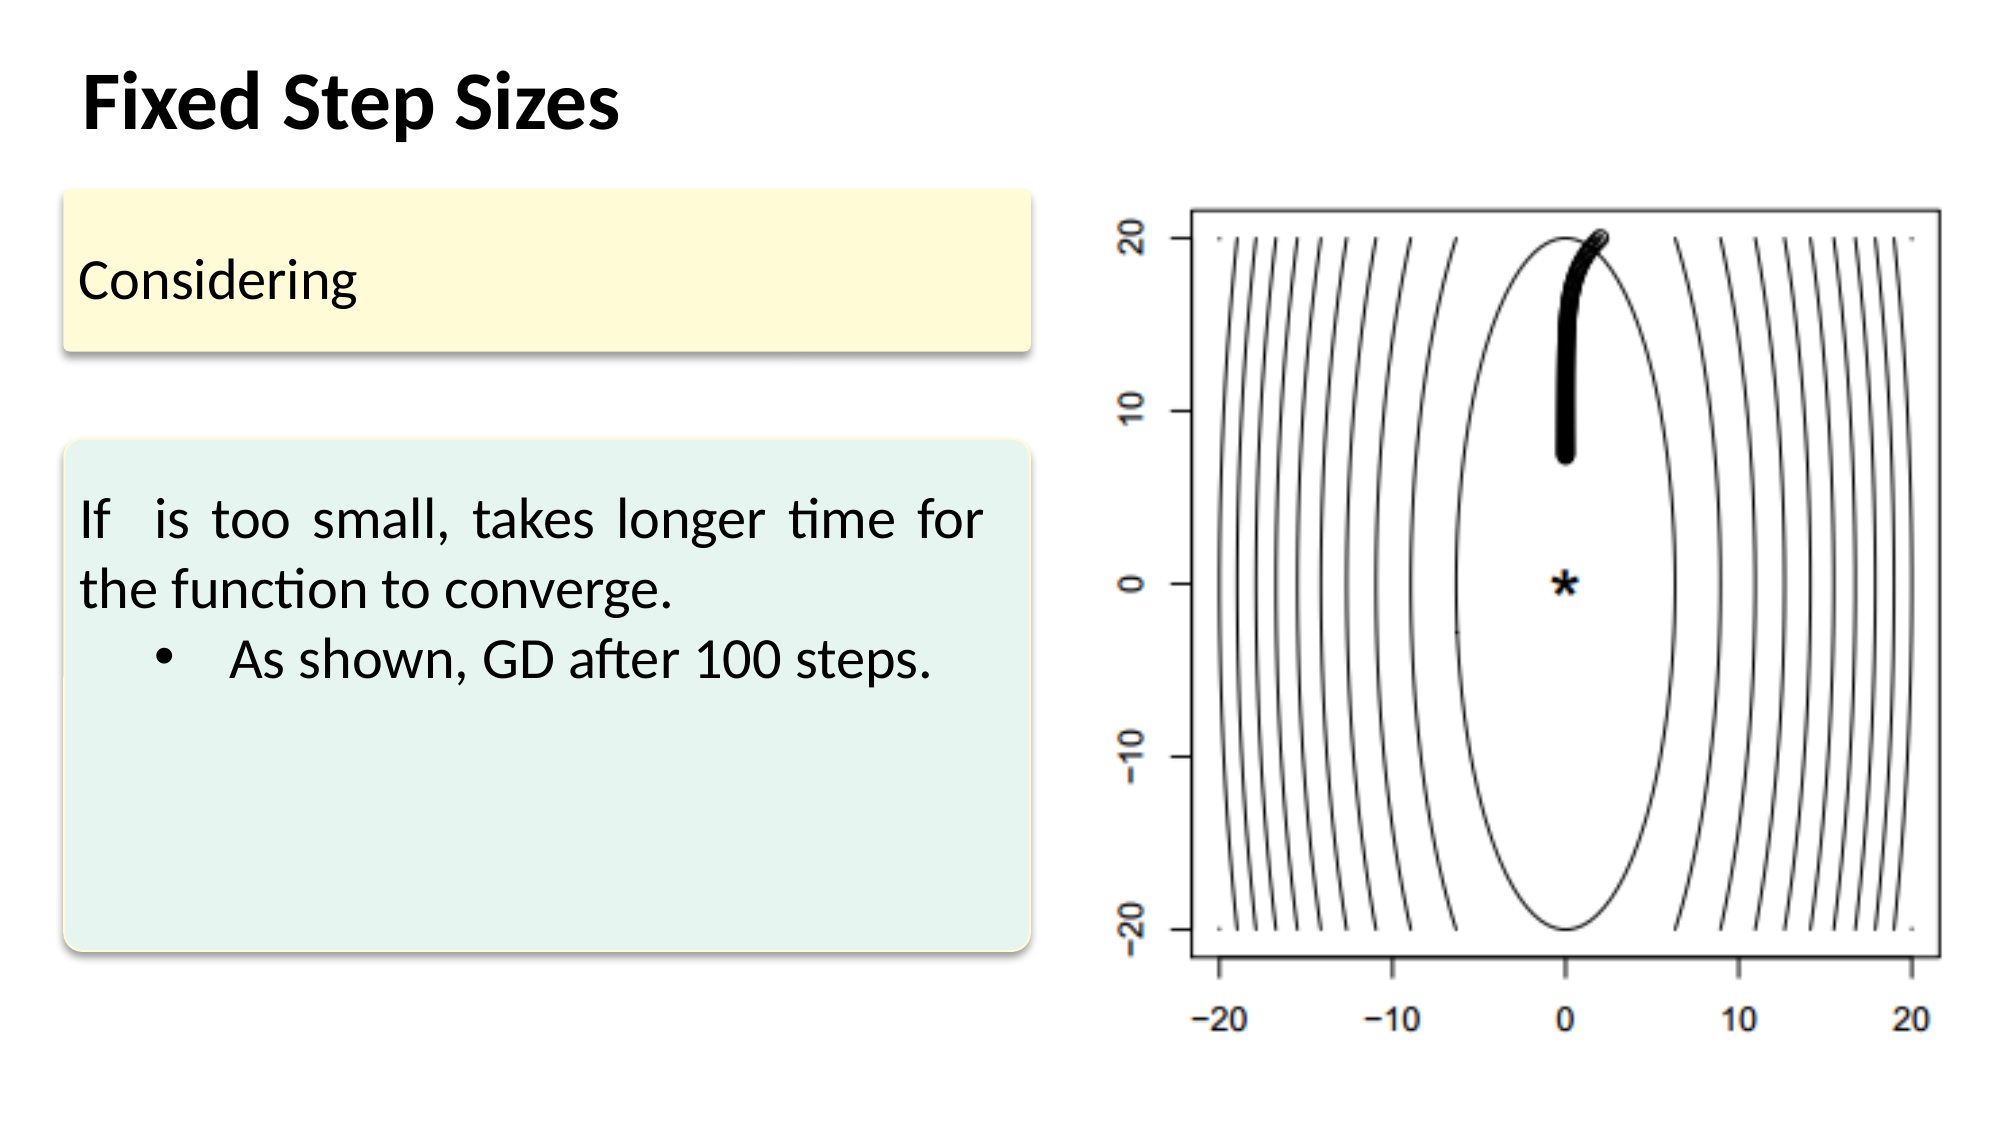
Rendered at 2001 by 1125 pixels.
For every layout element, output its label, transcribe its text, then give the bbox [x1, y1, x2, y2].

text_box Fixed Step Sizes [67, 38, 637, 154]
picture [1083, 181, 1961, 1056]
text_box [63, 189, 1031, 352]
text_box [63, 437, 1031, 952]
